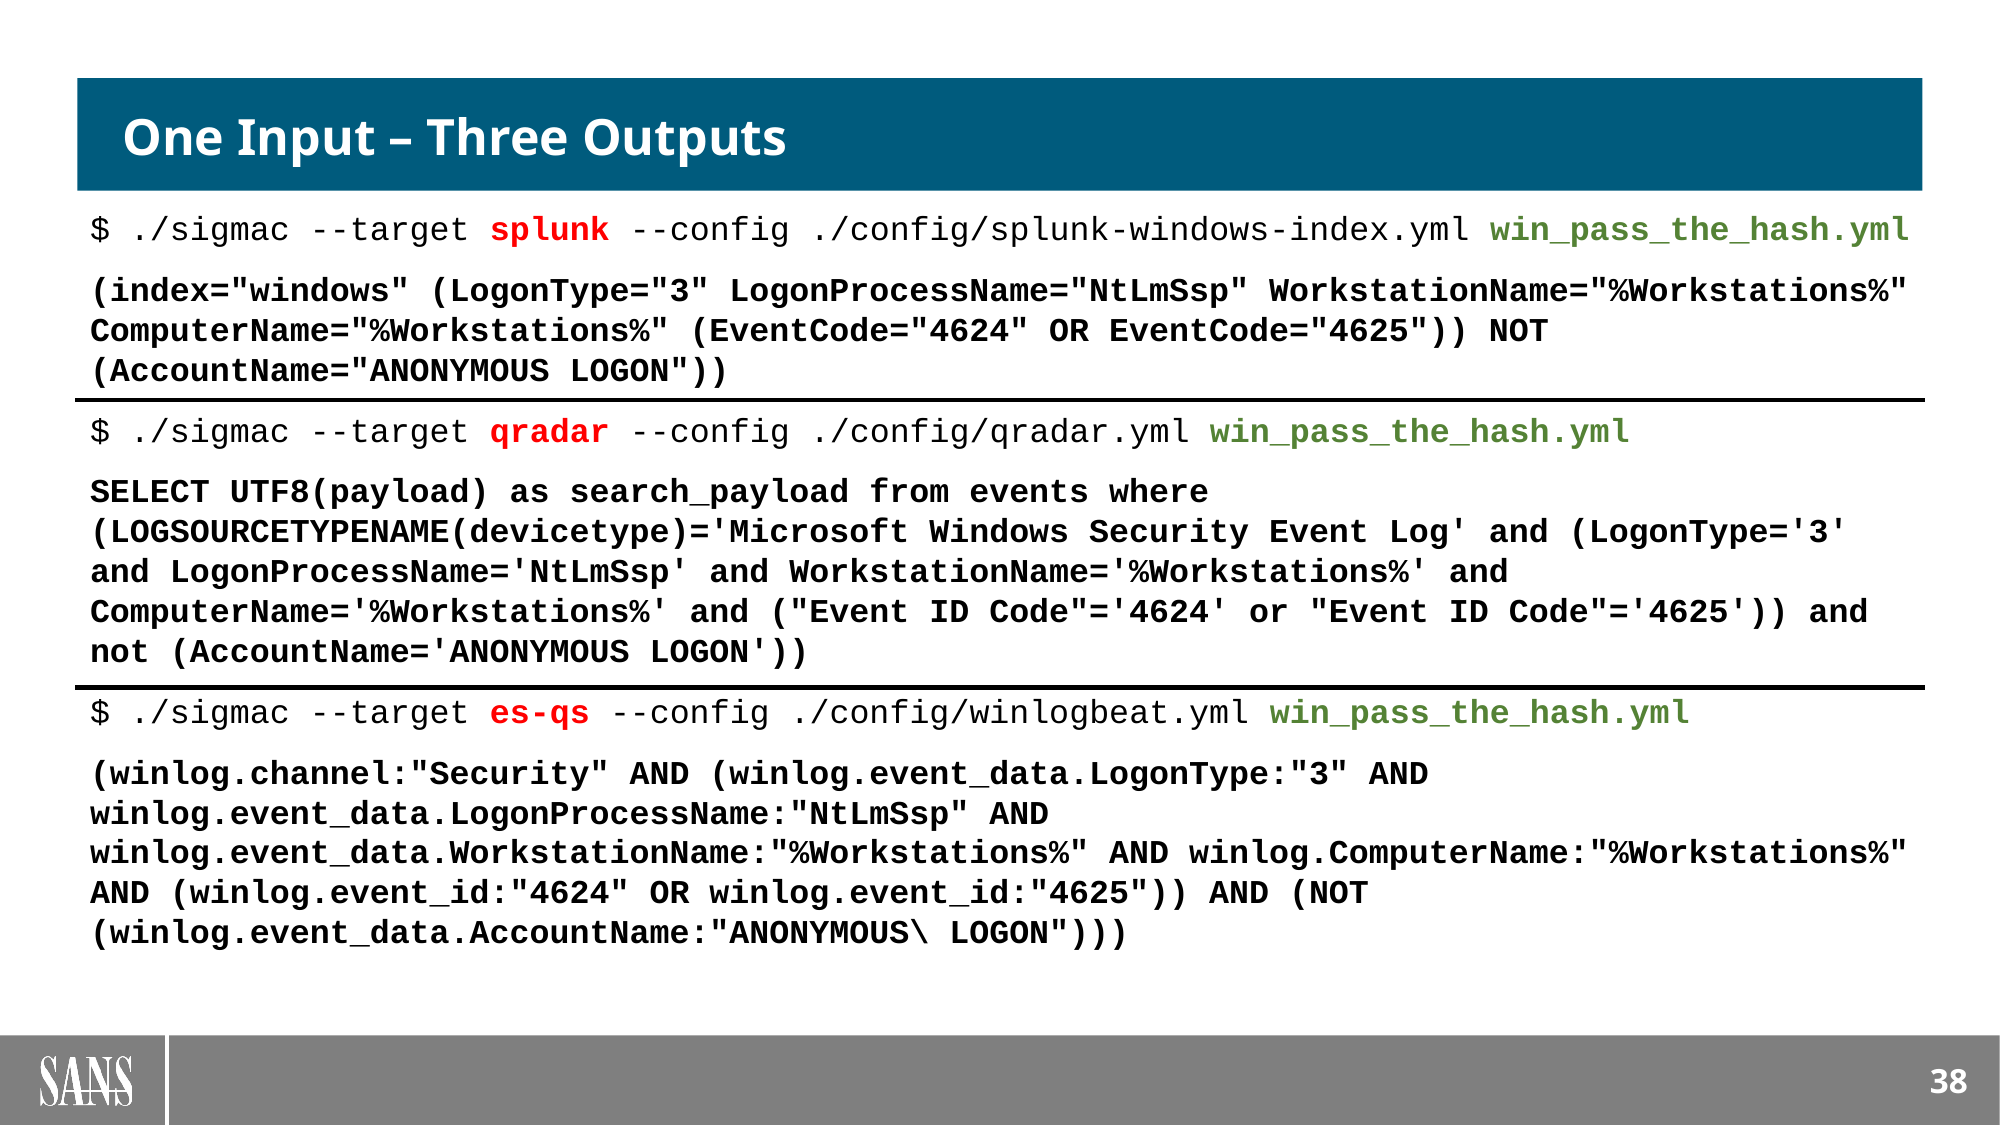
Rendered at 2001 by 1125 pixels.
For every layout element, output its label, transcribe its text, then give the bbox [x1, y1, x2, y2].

title One Input – Three Outputs [107, 78, 1893, 191]
list $ ./sigmac --target splunk --config ./config/splunk-windows-index.yml win_pass_the_hash.yml (index="windows" (LogonType="3" LogonProcessName="NtLmSsp" WorkstationName="%Workstations%" ComputerName="%Workstations%" (EventCode="4624" OR EventCode="4625")) NOT (AccountName="ANONYMOUS LOGON")) $ ./sigmac --target qradar --config ./config/qradar.yml win_pass_the_hash.yml SELECT UTF8(payload) as search_payload from events where (LOGSOURCETYPENAME(devicetype)='Microsoft Windows Security Event Log' and (LogonType='3' and LogonProcessName='NtLmSsp' and WorkstationName='%Workstations%' and ComputerName='%Workstations%' and ("Event ID Code"='4624' or "Event ID Code"='4625')) and not (AccountName='ANONYMOUS LOGON')) $ ./sigmac --target es-qs --config ./config/winlogbeat.yml win_pass_the_hash.yml (winlog.channel:"Security" AND (winlog.event_data.LogonType:"3" AND winlog.event_data.LogonProcessName:"NtLmSsp" AND winlog.event_data.WorkstationName:"%Workstations%" AND winlog.ComputerName:"%Workstations%" AND (winlog.event_id:"4624" OR winlog.event_id:"4625")) AND (NOT (winlog.event_data.AccountName:"ANONYMOUS\ LOGON"))) [75, 200, 1938, 1038]
